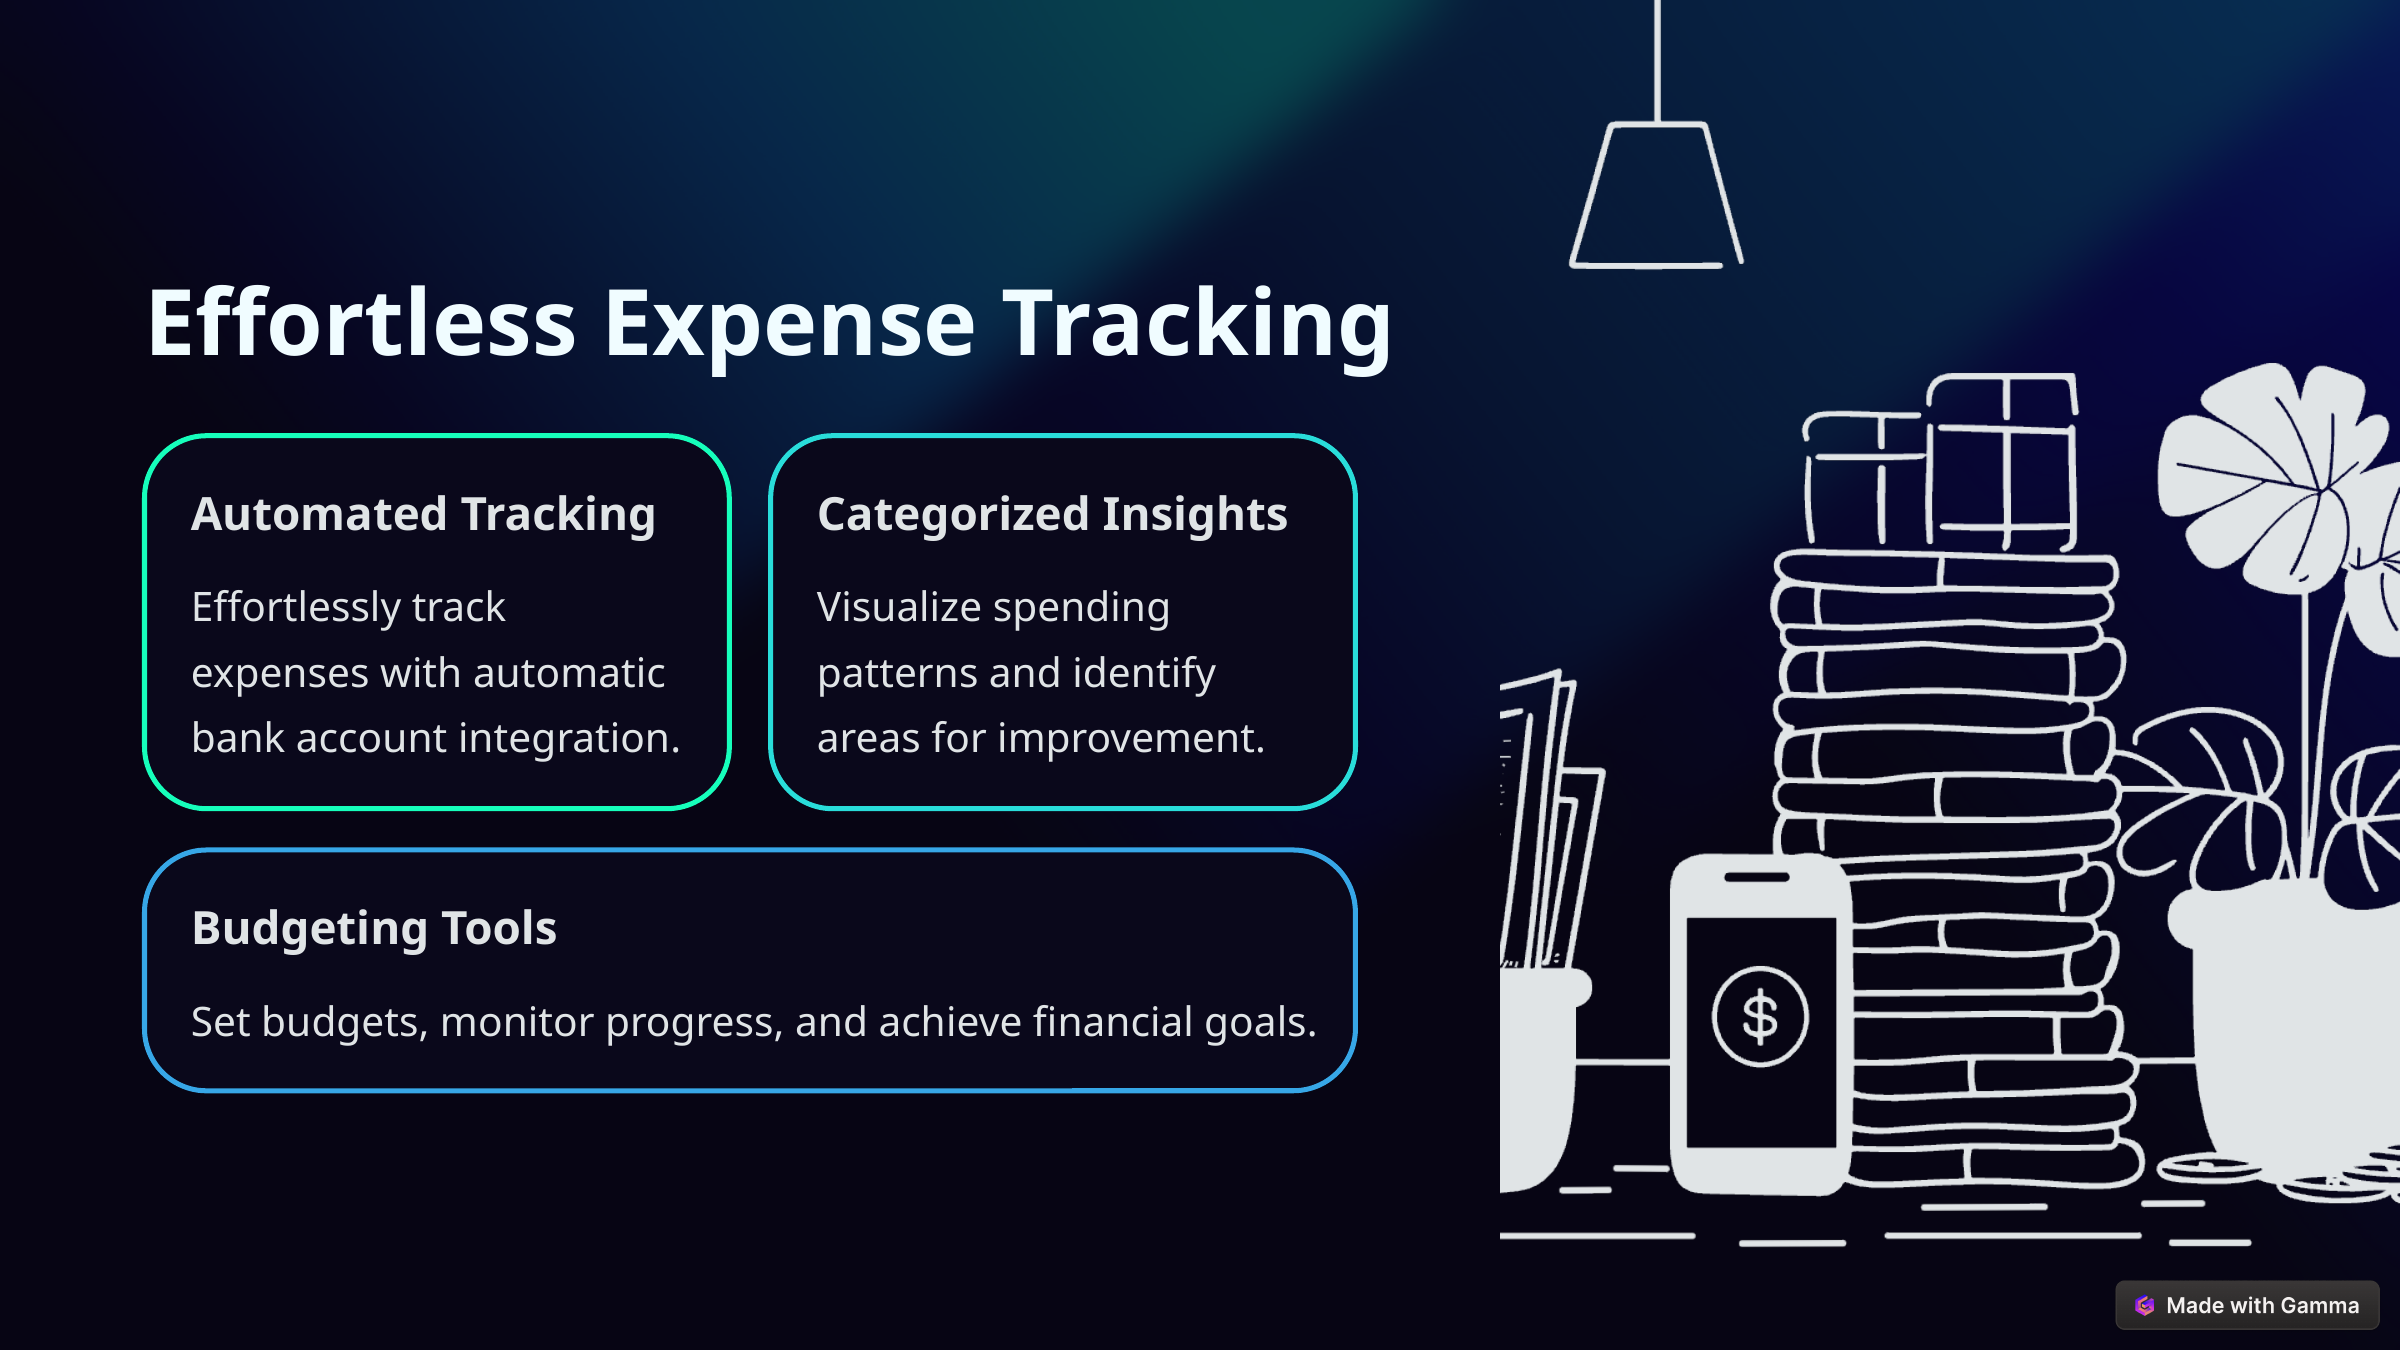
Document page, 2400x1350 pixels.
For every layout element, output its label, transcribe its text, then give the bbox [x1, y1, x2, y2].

text_box Categorized Insights [816, 482, 1276, 540]
text_box Effortlessly track expenses with automatic bank account integration. [190, 564, 683, 763]
picture [1499, 0, 2400, 1350]
text_box [144, 849, 1356, 1091]
text_box [144, 435, 730, 809]
text_box Set budgets, monitor progress, and achieve financial goals. [190, 978, 1310, 1045]
text_box Visualize spending patterns and identify areas for improvement. [816, 564, 1310, 763]
text_box Effortless Expense Tracking [144, 259, 1349, 374]
text_box Budgeting Tools [190, 896, 650, 954]
text_box Automated Tracking [190, 482, 650, 540]
text_box [770, 435, 1356, 809]
